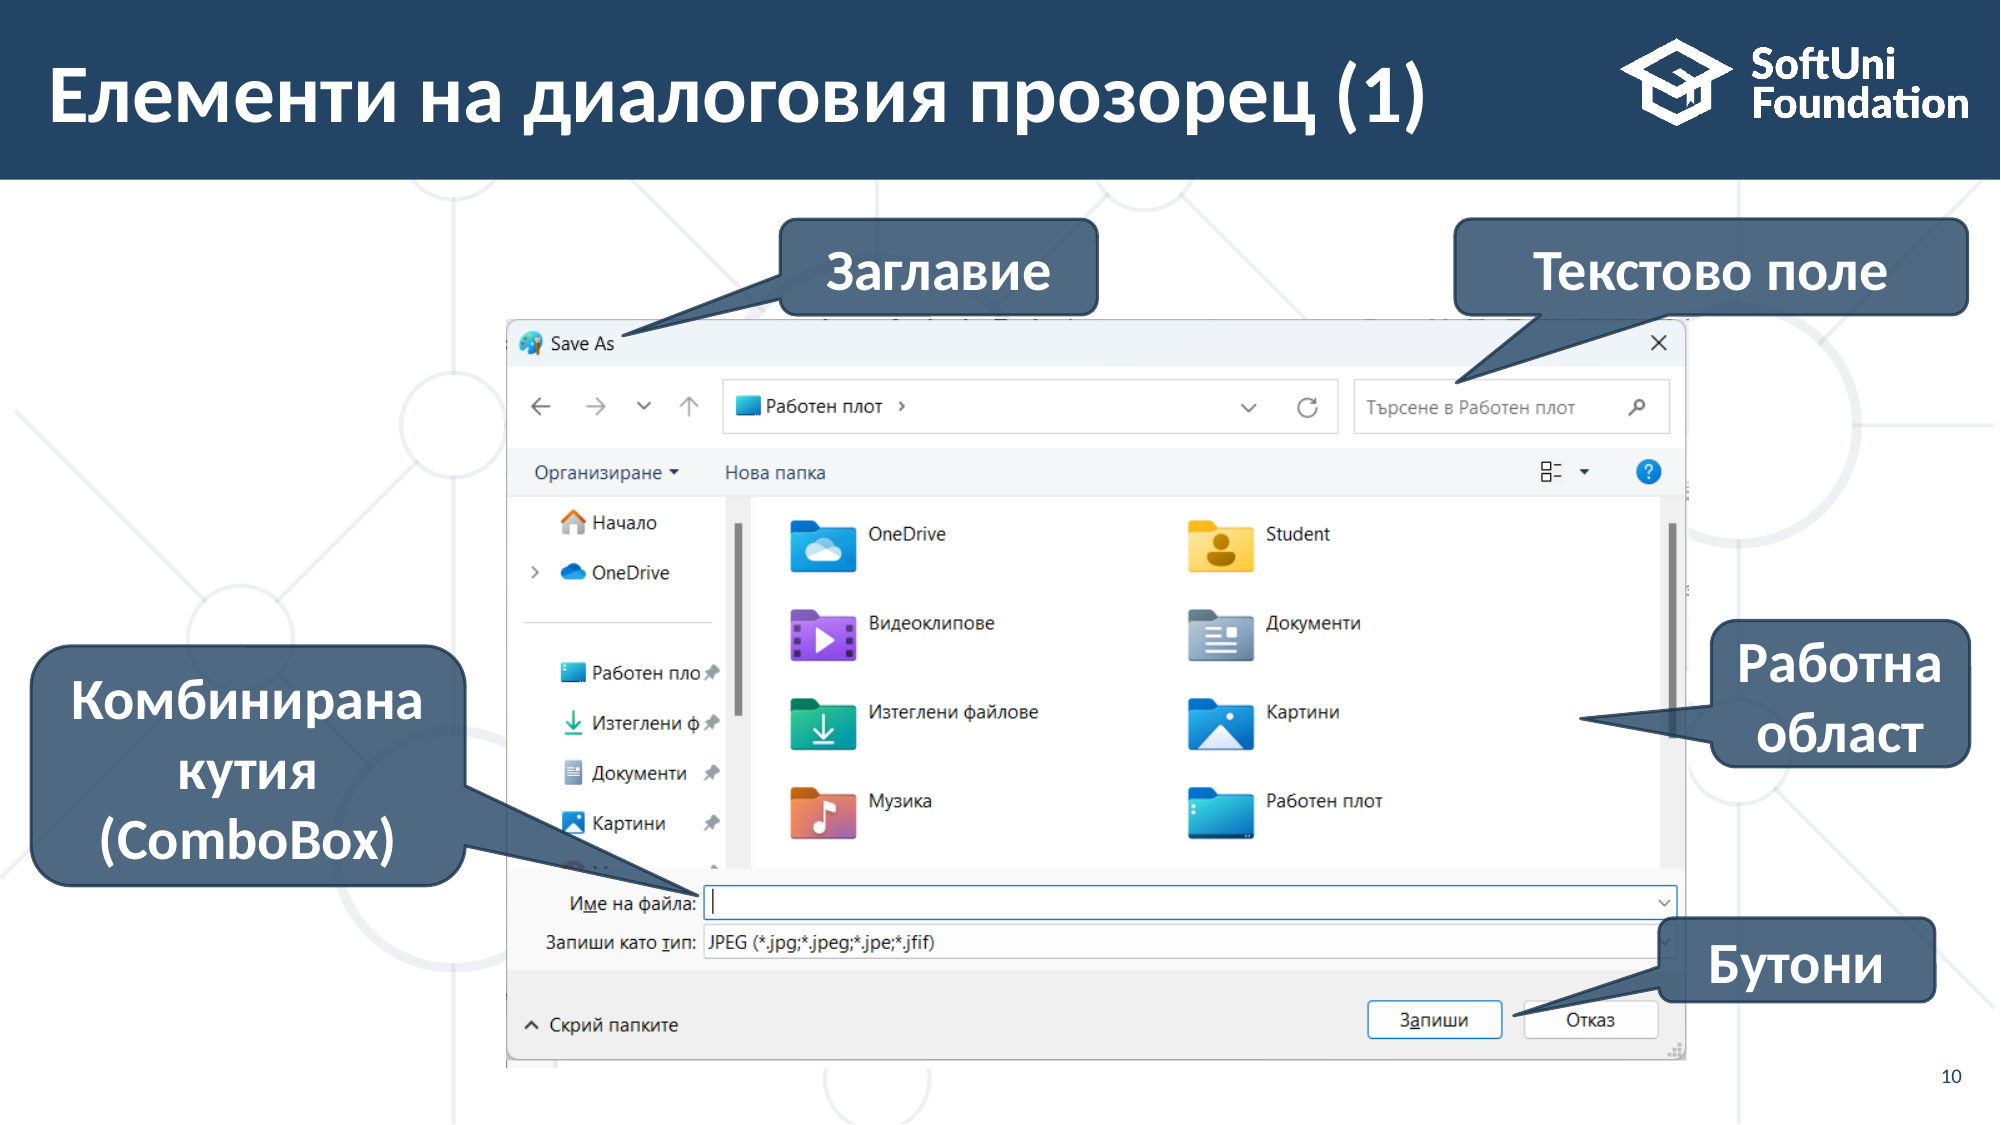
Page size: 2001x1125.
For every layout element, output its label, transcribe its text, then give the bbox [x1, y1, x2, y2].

picture [505, 319, 1689, 1068]
title Елементи на диалоговия прозорец (1) [31, 16, 1591, 162]
text_box Работна област [1693, 618, 1972, 769]
slide_number 10 [1897, 1049, 1968, 1101]
text_box Заглавие [663, 217, 1100, 318]
text_box Текстово поле [1452, 216, 1970, 318]
text_box Бутони [1693, 915, 1938, 1005]
picture [1619, 38, 1968, 126]
text_box Комбинирана кутия (ComboBox) [29, 643, 500, 888]
